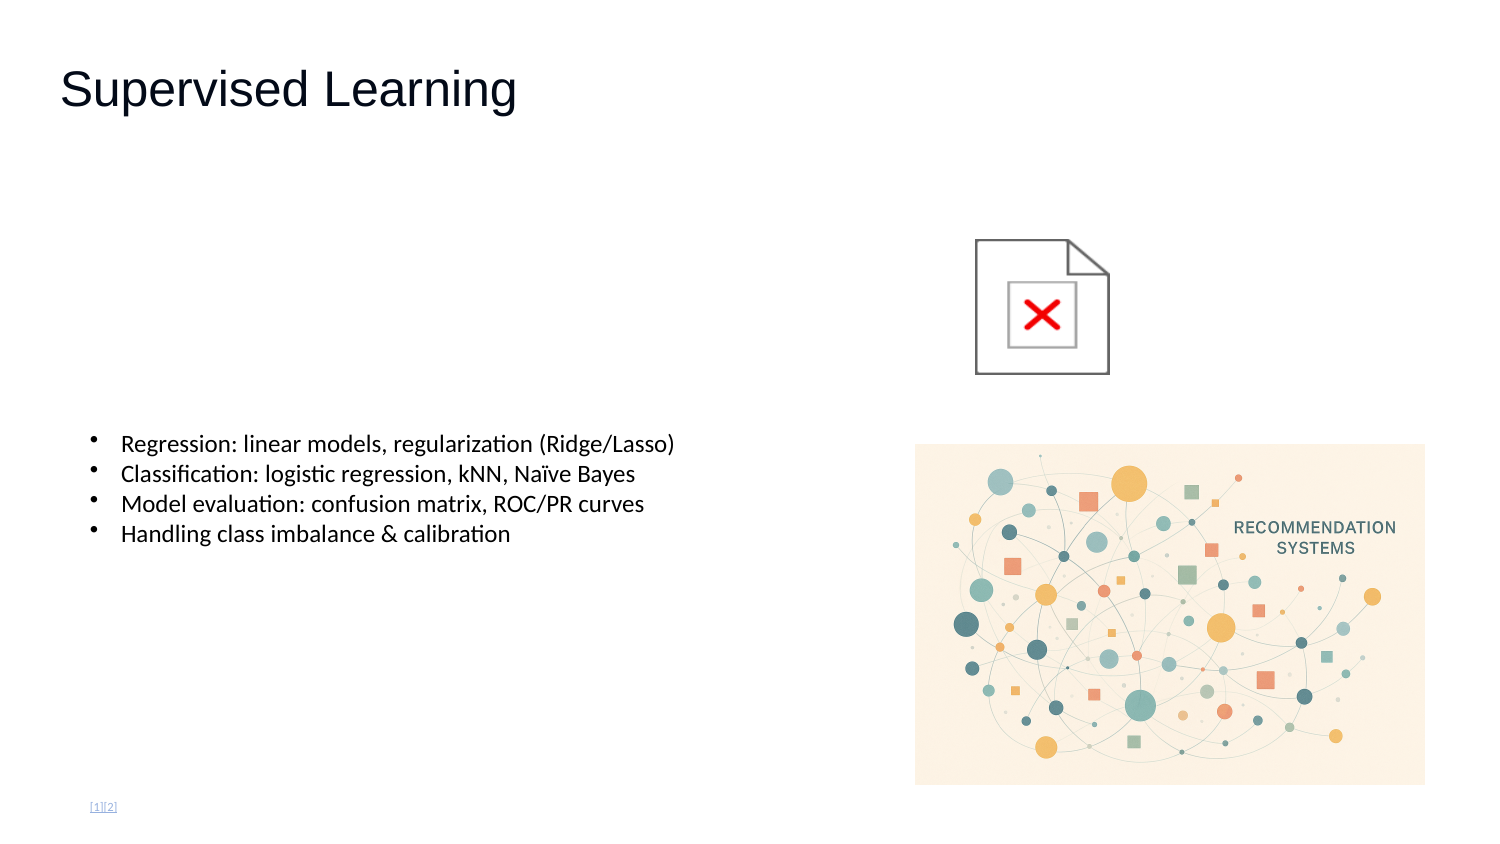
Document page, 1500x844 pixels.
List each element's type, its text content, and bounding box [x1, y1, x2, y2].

picture [914, 444, 1425, 785]
text_box [1][2] [74, 783, 1425, 829]
text_box Supervised Learning [44, 45, 1455, 128]
text_box Regression: linear models, regularization (Ridge/Lasso) Classification: logistic regression, kNN, Naïve Bayes Model evaluation: confusion matrix, ROC/PR curves Handling class imbalance & calibration [74, 224, 855, 750]
picture [974, 239, 1110, 375]
